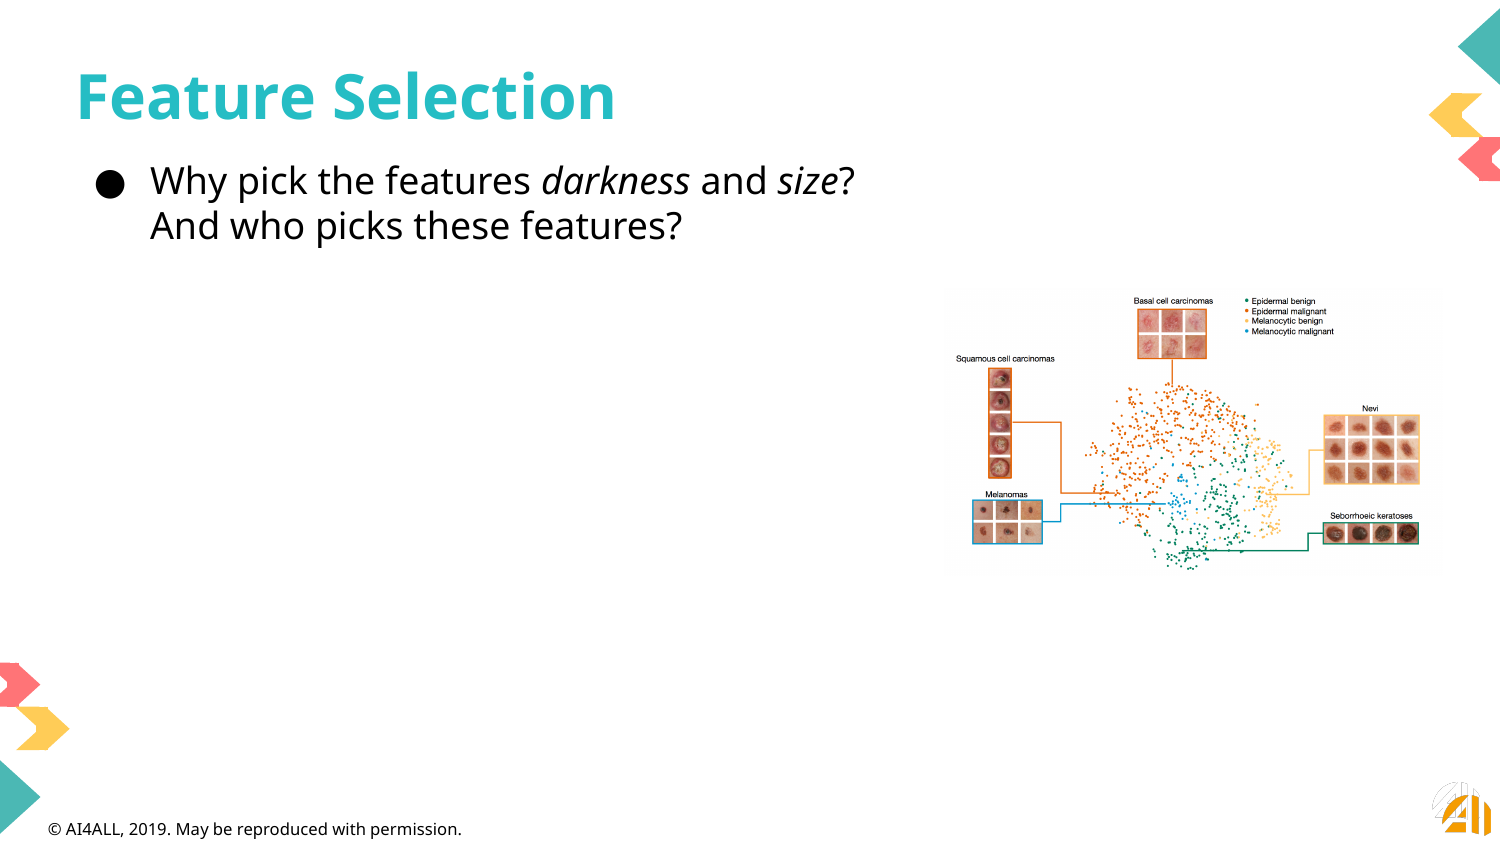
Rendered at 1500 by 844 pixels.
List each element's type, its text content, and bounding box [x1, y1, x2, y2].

picture [944, 288, 1443, 576]
list Why pick the features darkness and size? And who picks these features? [75, 157, 901, 707]
title Feature Selection [75, 56, 1296, 117]
picture [1432, 782, 1491, 836]
